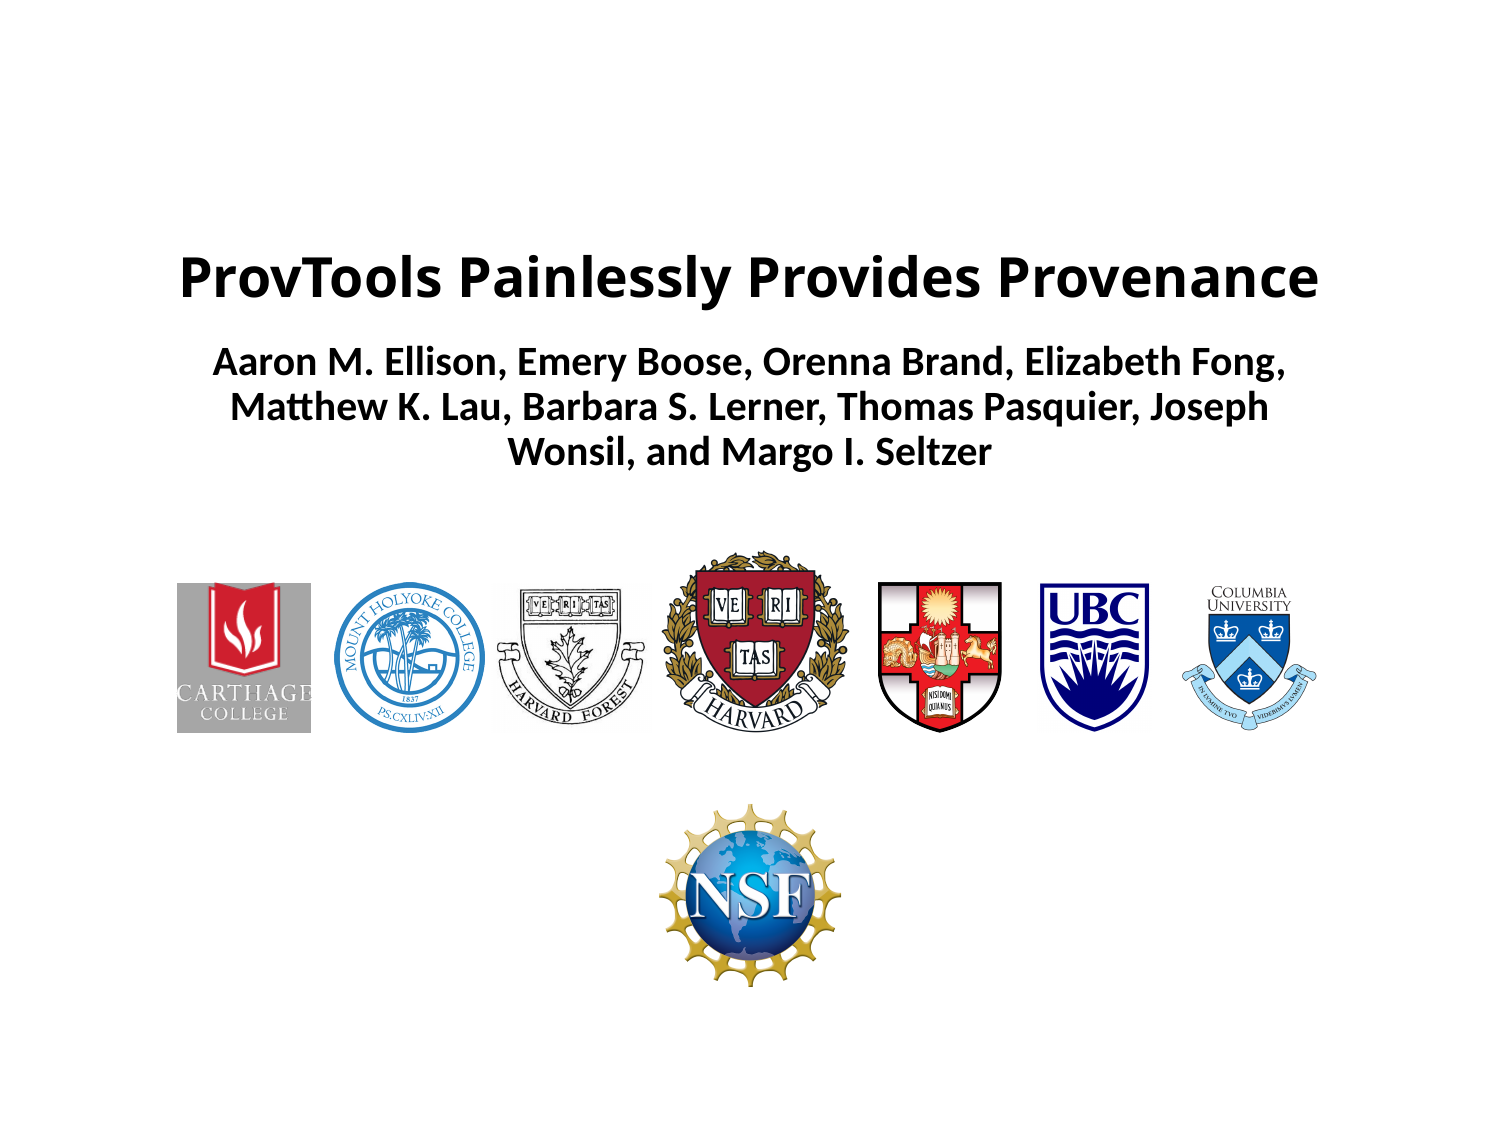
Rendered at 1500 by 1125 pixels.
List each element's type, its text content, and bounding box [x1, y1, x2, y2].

picture [656, 800, 844, 990]
title ProvTools Painlessly Provides Provenance [112, 211, 1388, 318]
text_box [176, 550, 1324, 734]
subtitle Aaron M. Ellison, Emery Boose, Orenna Brand, Elizabeth Fong, Matthew K. Lau, Barbara S. Lerner, Thomas Pasquier, Joseph Wonsil, and Margo I. Seltzer [187, 332, 1313, 484]
